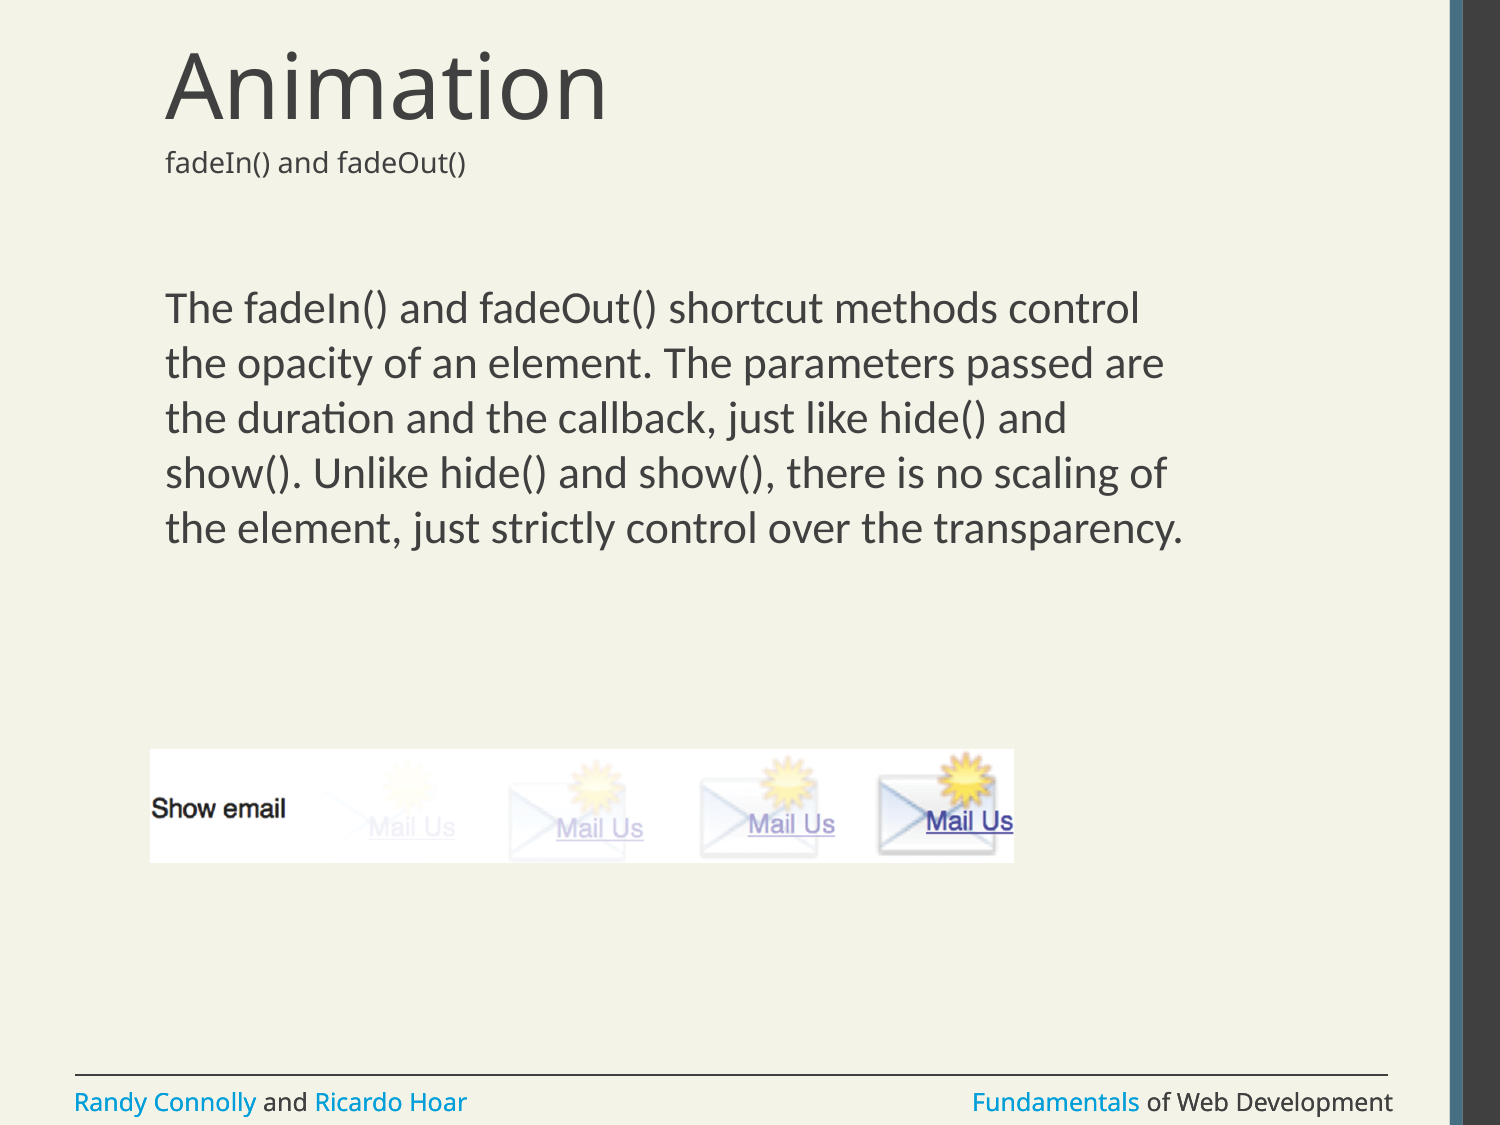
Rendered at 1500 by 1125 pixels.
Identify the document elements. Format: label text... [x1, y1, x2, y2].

title Animation [150, 20, 1425, 188]
list The fadeIn() and fadeOut() shortcut methods control the opacity of an element. The parameters passed are the duration and the callback, just like hide() and show(). Unlike hide() and show(), there is no scaling of the element, just strictly control over the transparency. [150, 270, 1200, 1013]
list fadeIn() and fadeOut() [150, 137, 1200, 188]
picture [149, 749, 1014, 863]
